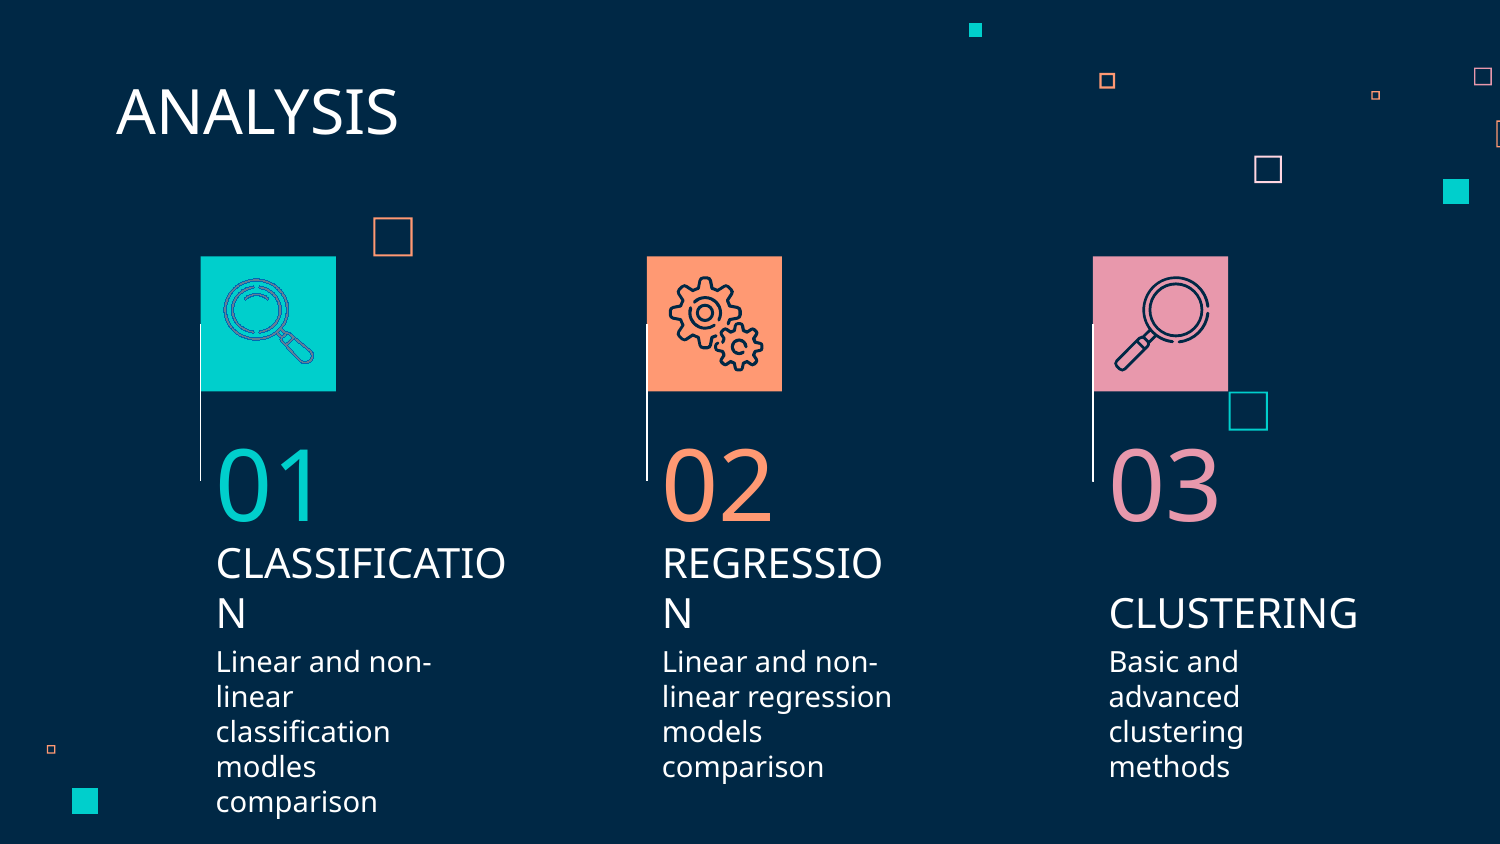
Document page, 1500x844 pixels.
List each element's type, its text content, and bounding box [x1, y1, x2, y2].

title 02 [646, 434, 935, 529]
subtitle Linear and non-linear classification modles comparison [200, 628, 489, 723]
title CLUSTERING [1093, 557, 1463, 652]
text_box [1113, 276, 1210, 372]
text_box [220, 278, 316, 364]
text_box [668, 276, 764, 372]
subtitle Basic and advanced clustering methods [1093, 628, 1382, 723]
text_box [646, 256, 782, 392]
text_box [373, 217, 413, 257]
title CLASSIFICATION [200, 557, 554, 652]
title 01 [200, 434, 489, 529]
text_box [200, 256, 336, 392]
title ANALYSIS [101, 67, 853, 163]
title 03 [1093, 434, 1382, 529]
text_box [1092, 256, 1229, 392]
text_box [1228, 391, 1268, 431]
subtitle Linear and non-linear regression models comparison [646, 628, 935, 723]
title REGRESSION [646, 557, 910, 628]
